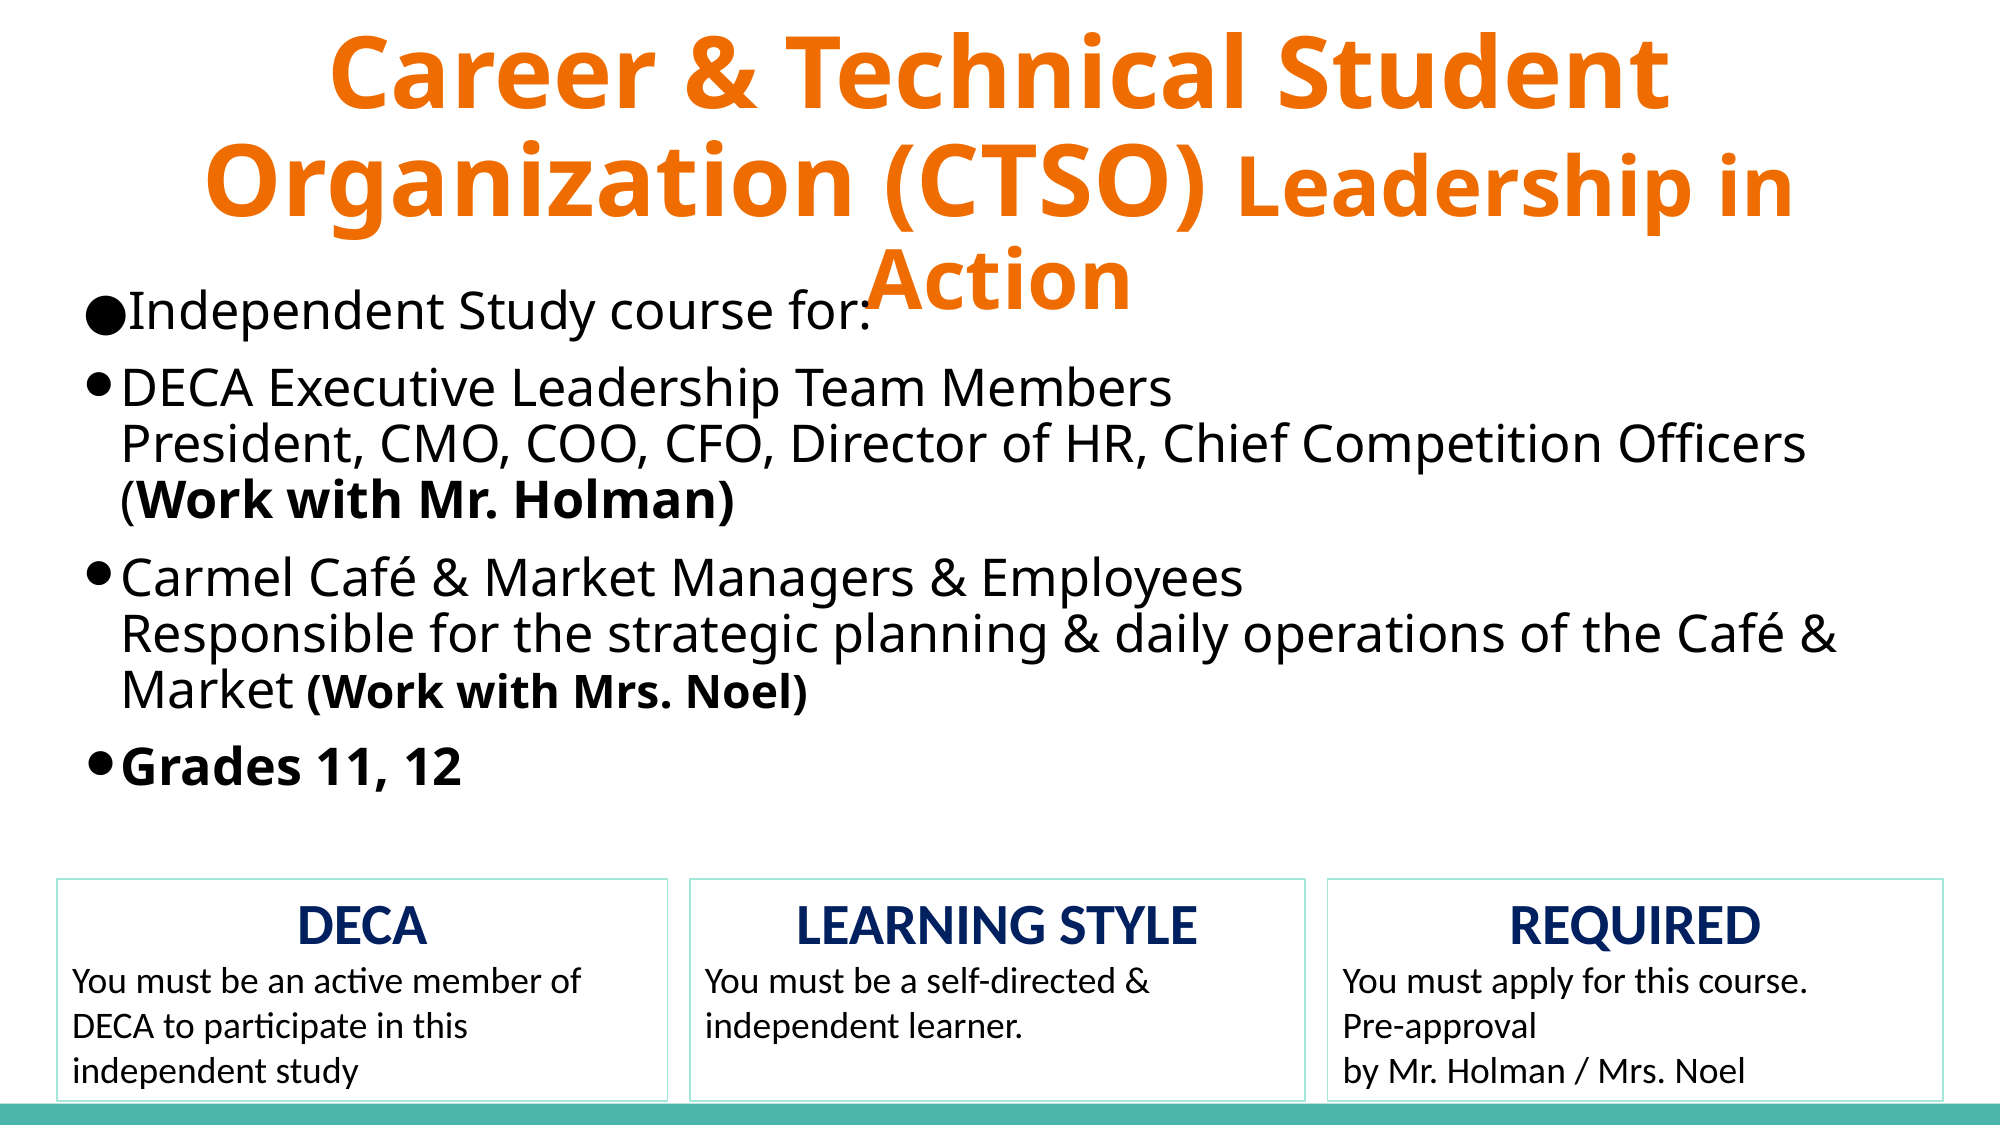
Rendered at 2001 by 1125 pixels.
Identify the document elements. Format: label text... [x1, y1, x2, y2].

list Independent Study course for: DECA Executive Leadership Team Members President, CMO, COO, CFO, Director of HR, Chief Competition Officers (Work with Mr. Holman) Carmel Café & Market Managers & Employees Responsible for the strategic planning & daily operations of the Café & Market (Work with Mrs. Noel) Grades 11, 12 [68, 276, 1932, 1000]
text_box DECA You must be an active member of DECA to participate in this independent study [56, 878, 668, 1102]
text_box LEARNING STYLE You must be a self-directed & independent learner. [689, 878, 1306, 1102]
text_box REQUIRED You must apply for this course. Pre-approval by Mr. Holman / Mrs. Noel [1327, 878, 1943, 1102]
title Career & Technical Student Organization (CTSO) Leadership in Action [68, 97, 1932, 252]
